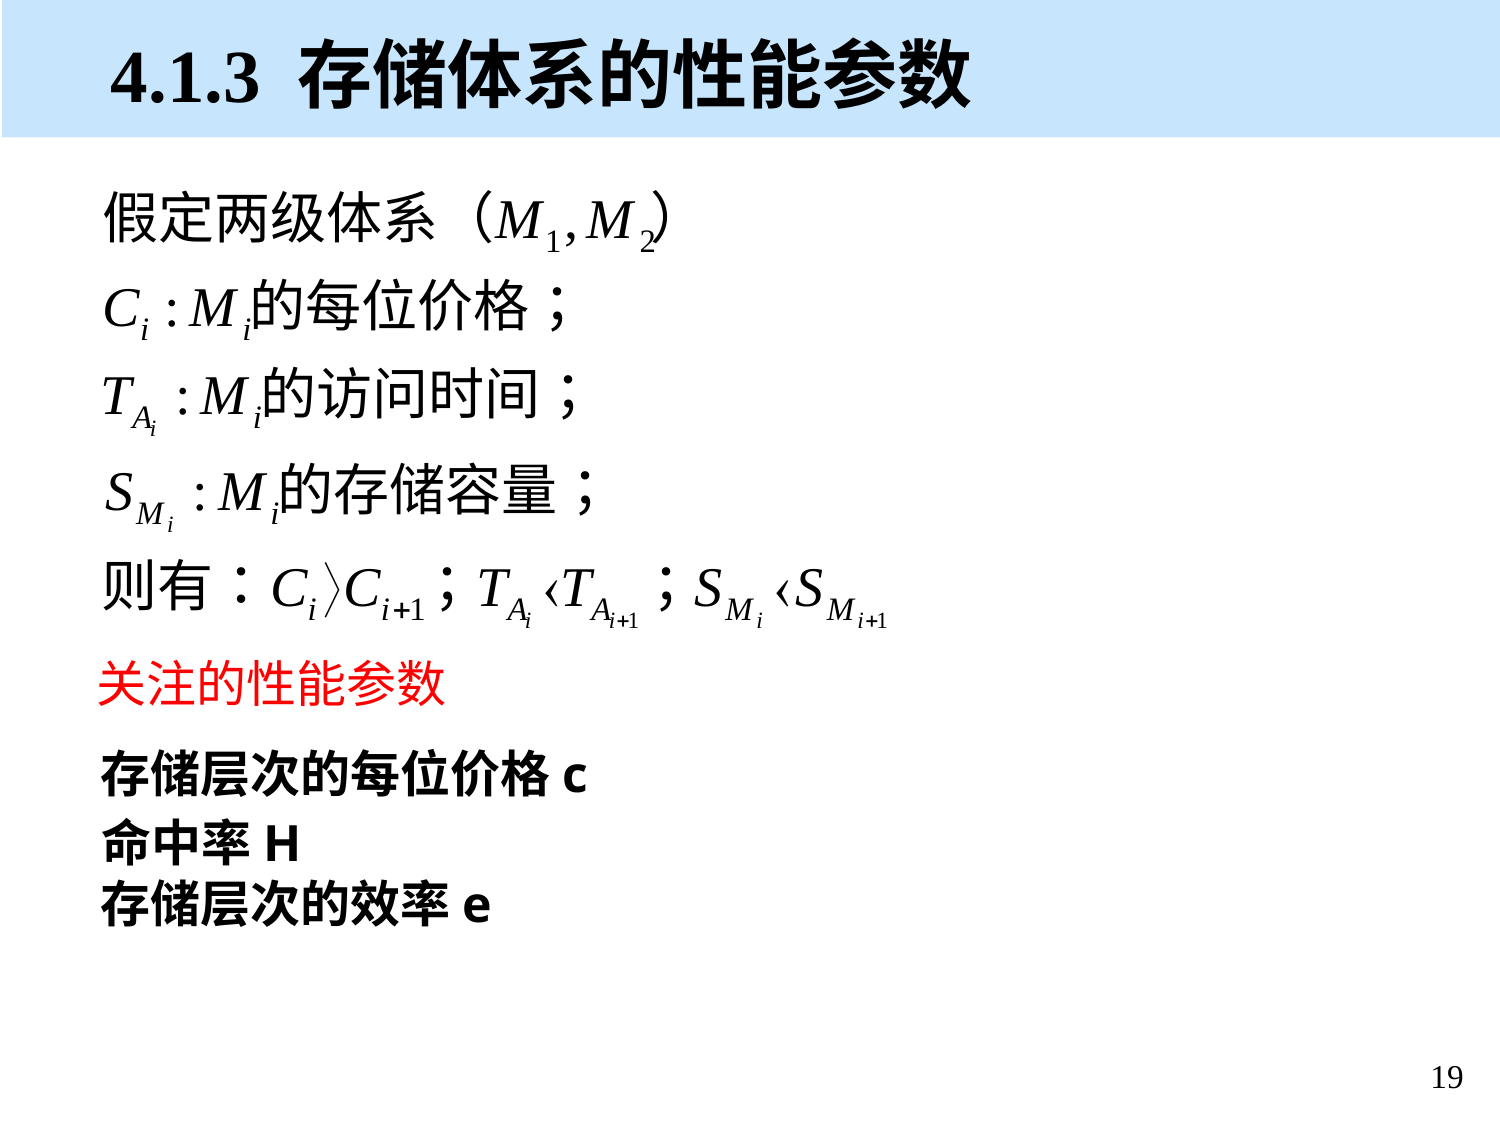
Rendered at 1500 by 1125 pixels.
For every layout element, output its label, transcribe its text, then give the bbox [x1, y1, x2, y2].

title 4.1.3 存储体系的性能参数 [95, 21, 1384, 123]
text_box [95, 180, 900, 639]
text_box 存储层次的效率e [85, 865, 951, 941]
text_box 命中率H [86, 803, 953, 879]
text_box 关注的性能参数 [81, 644, 947, 720]
text_box 存储层次的每位价格c [85, 734, 951, 810]
